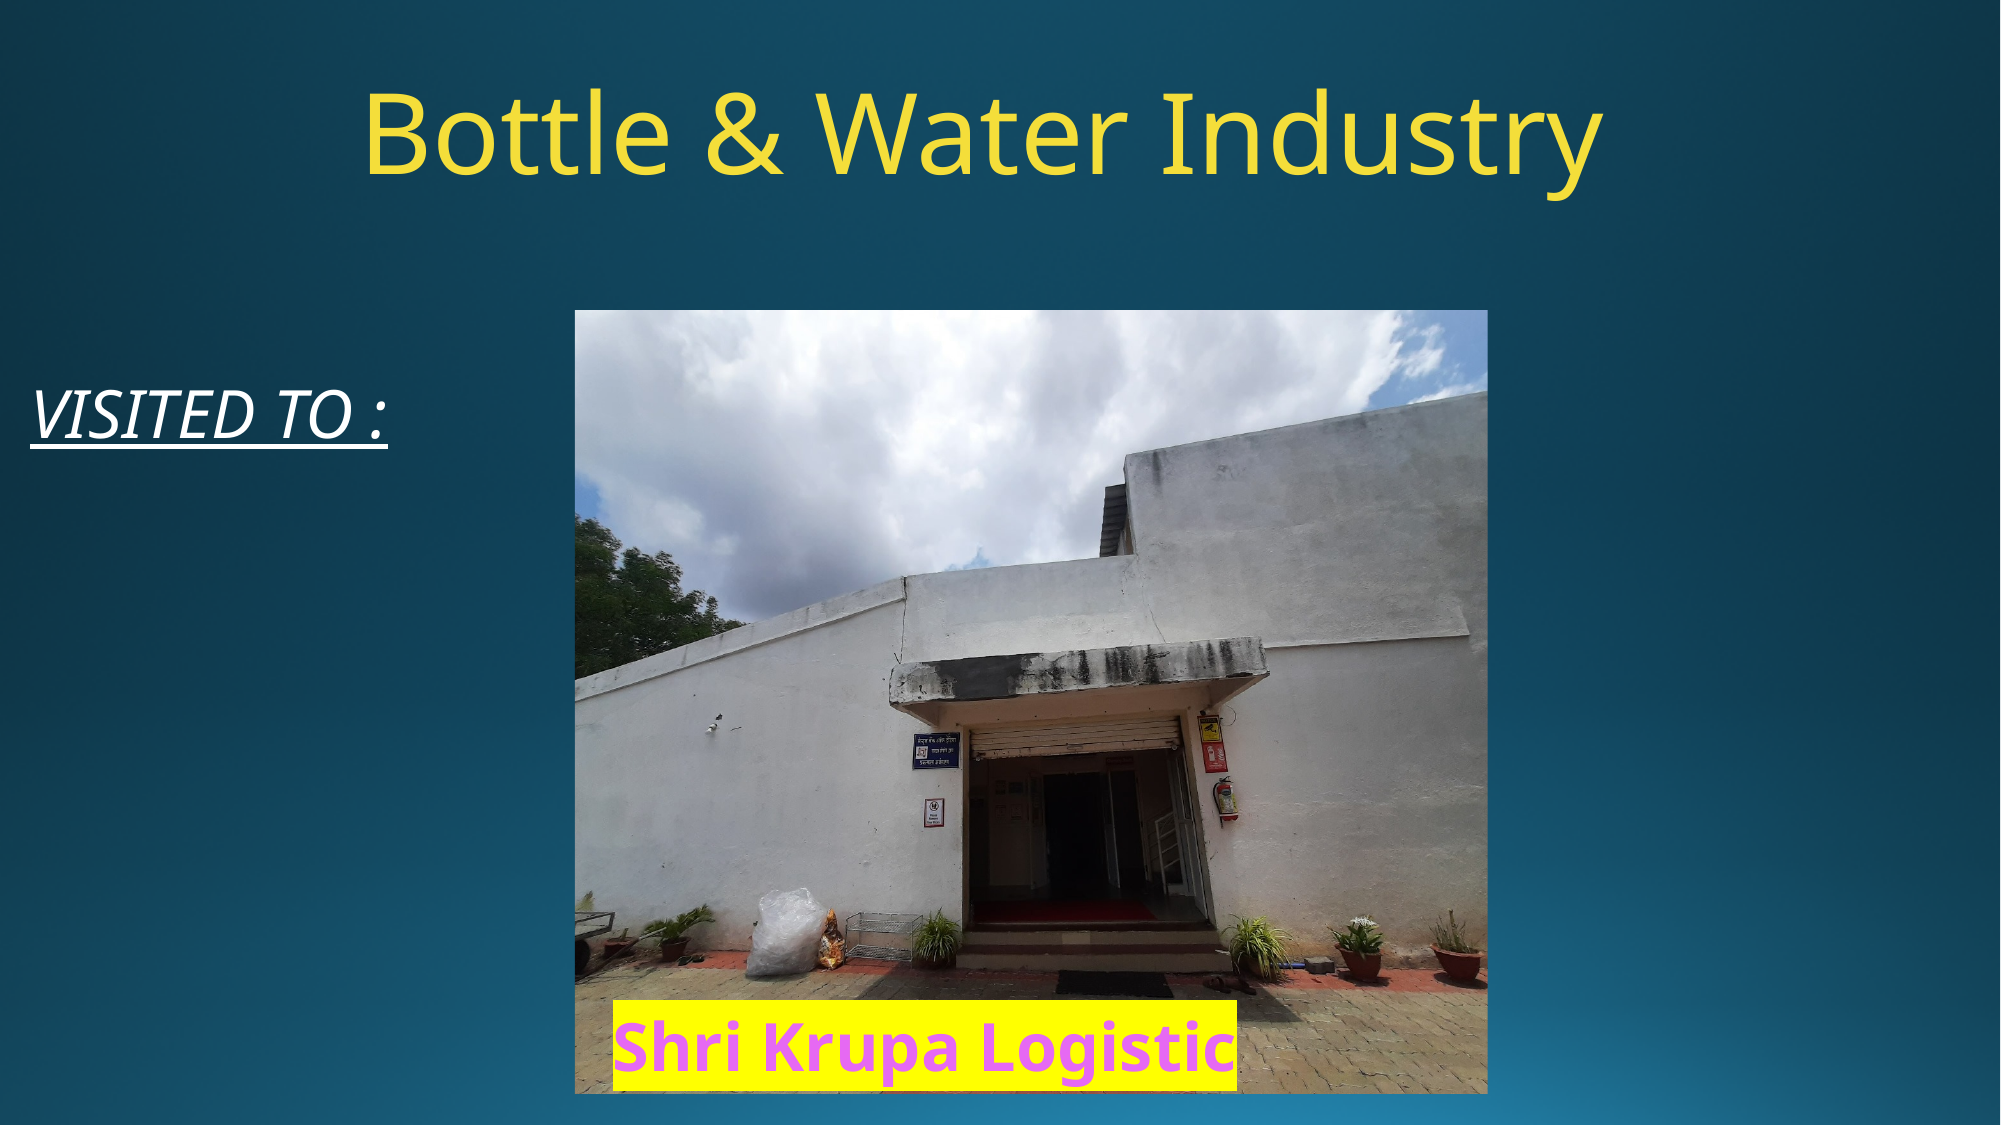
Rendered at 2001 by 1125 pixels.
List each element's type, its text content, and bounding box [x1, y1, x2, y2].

text_box [574, 310, 1488, 1094]
text_box VISITED TO : [15, 364, 439, 460]
picture [0, 0, 2001, 1125]
text_box Bottle & Water Industry [344, 54, 1621, 205]
text_box Shri Krupa Logistic [597, 997, 1549, 1093]
